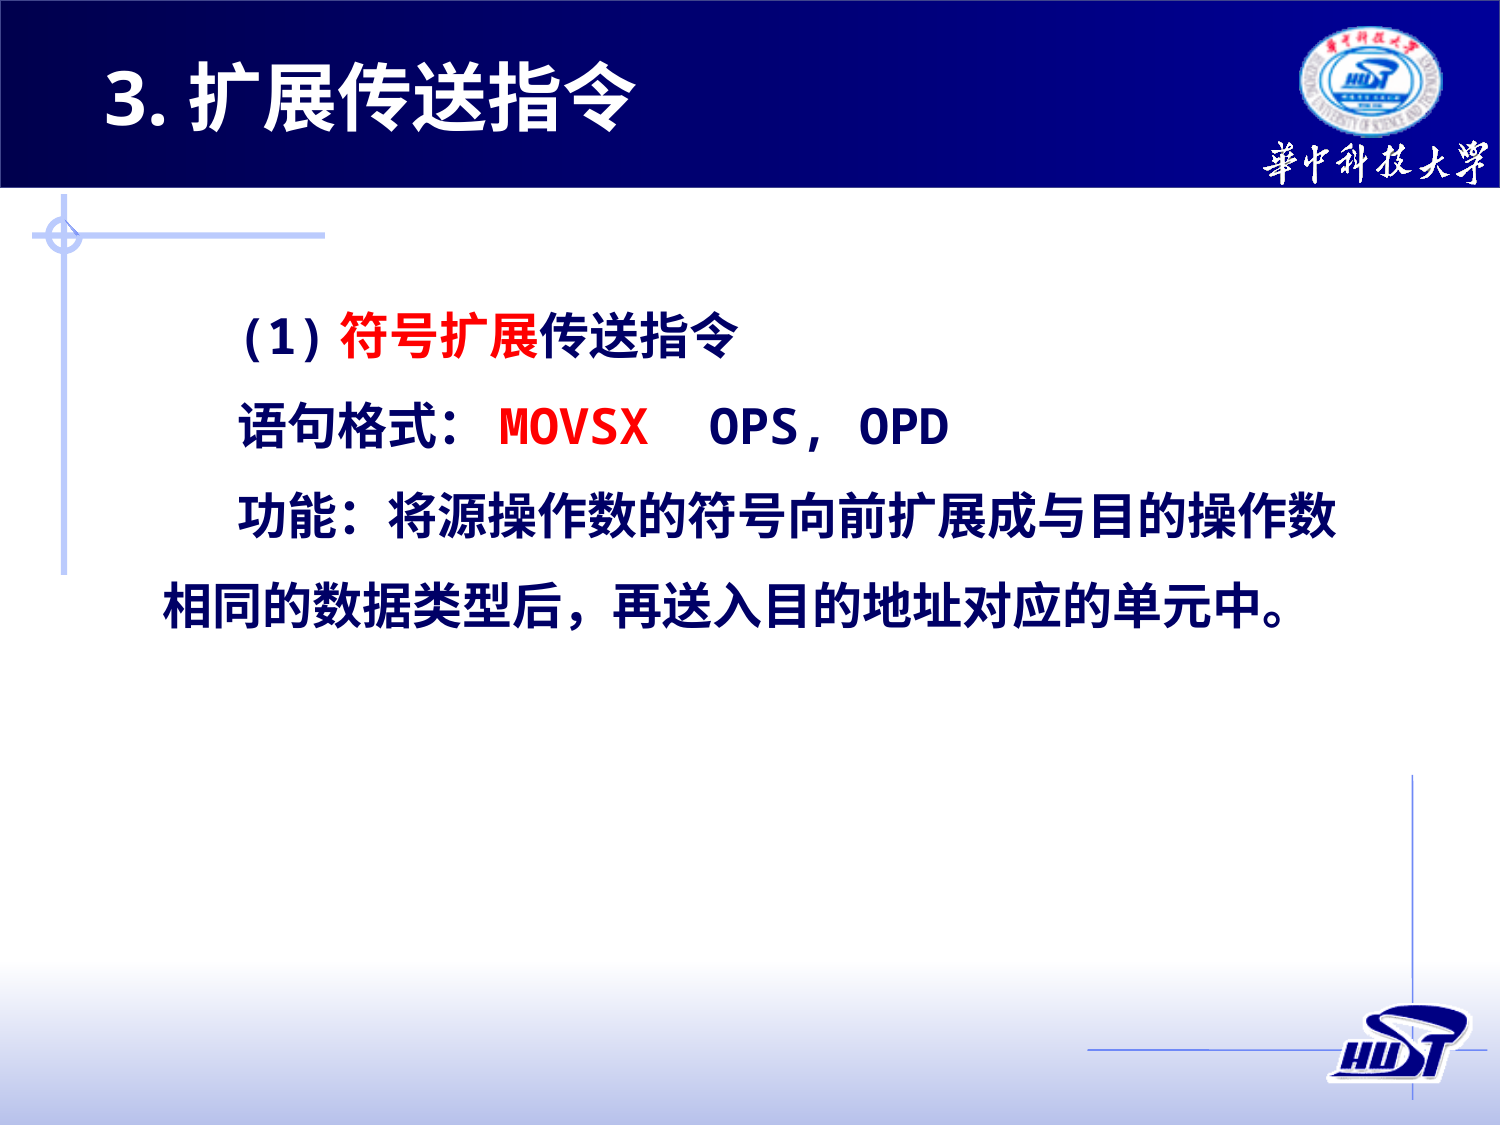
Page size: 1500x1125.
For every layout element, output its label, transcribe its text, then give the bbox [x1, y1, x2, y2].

picture [1262, 140, 1488, 185]
text_box (1)符号扩展传送指令 语句格式：MOVSX OPS, OPD 功能：将源操作数的符号向前扩展成与目的操作数相同的数据类型后，再送入目的地址对应的单元中。 [147, 267, 1365, 1013]
text_box 3.扩展传送指令 [89, 42, 1308, 148]
picture [1299, 26, 1443, 138]
